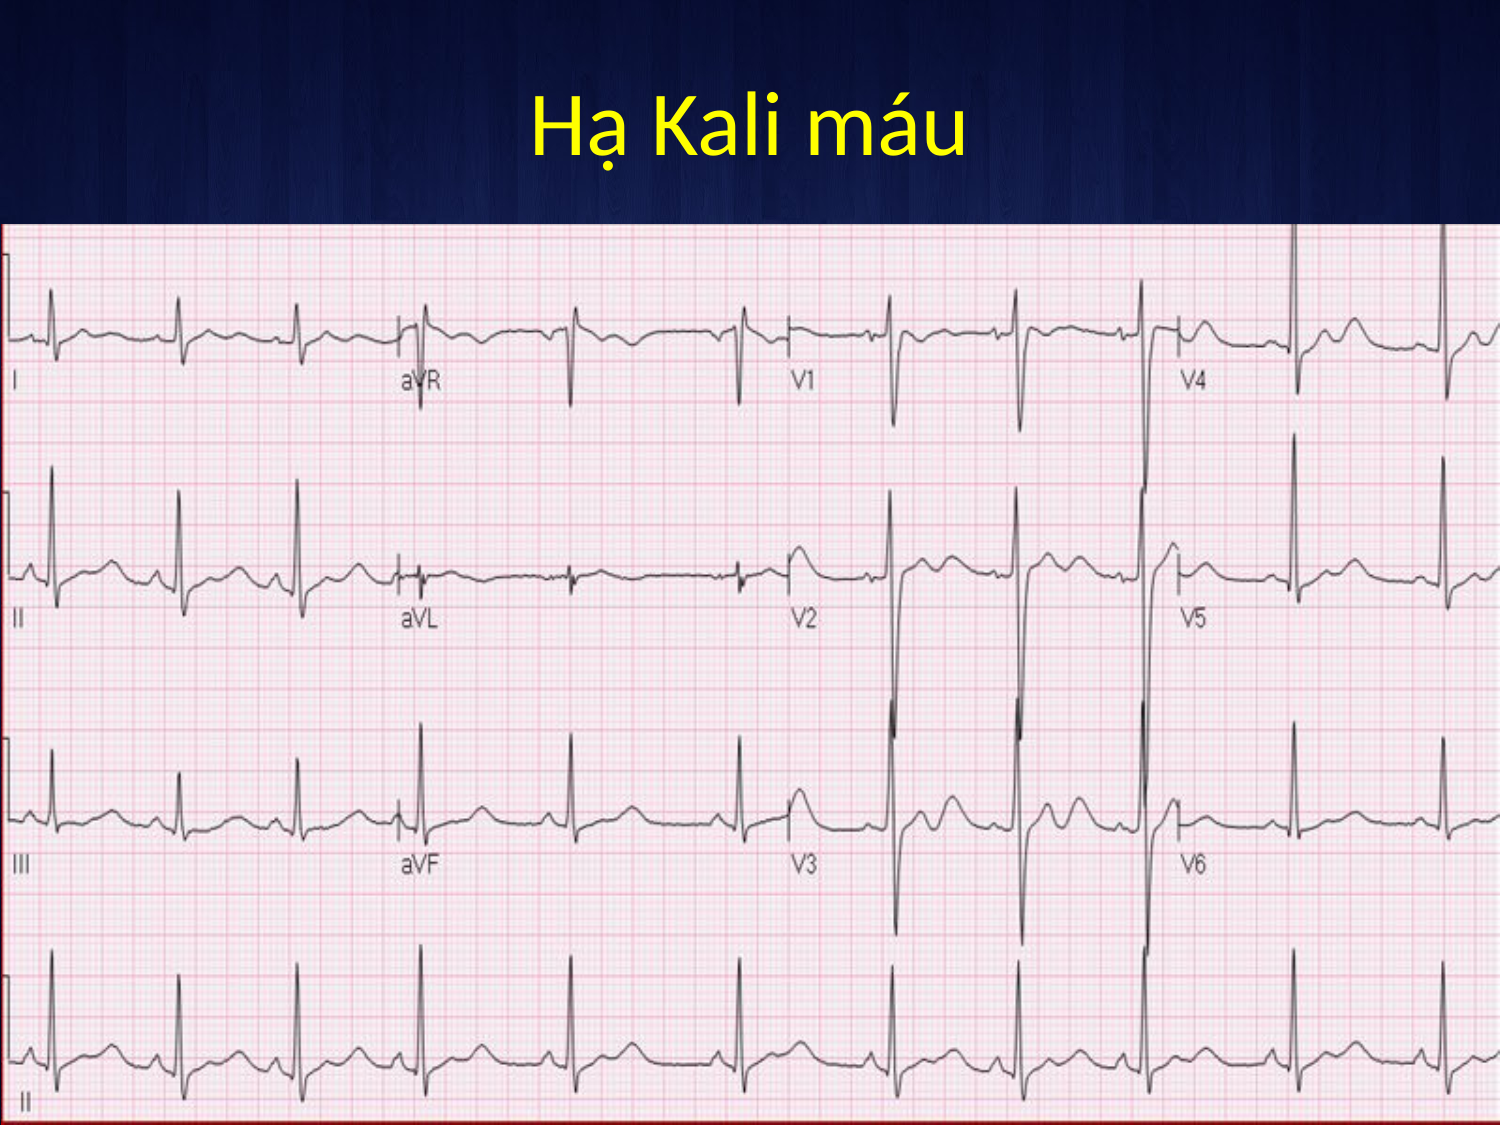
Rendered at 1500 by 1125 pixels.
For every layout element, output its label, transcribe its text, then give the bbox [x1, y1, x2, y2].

title Hạ Kali máu [75, 24, 1425, 213]
picture [0, 0, 1500, 1125]
